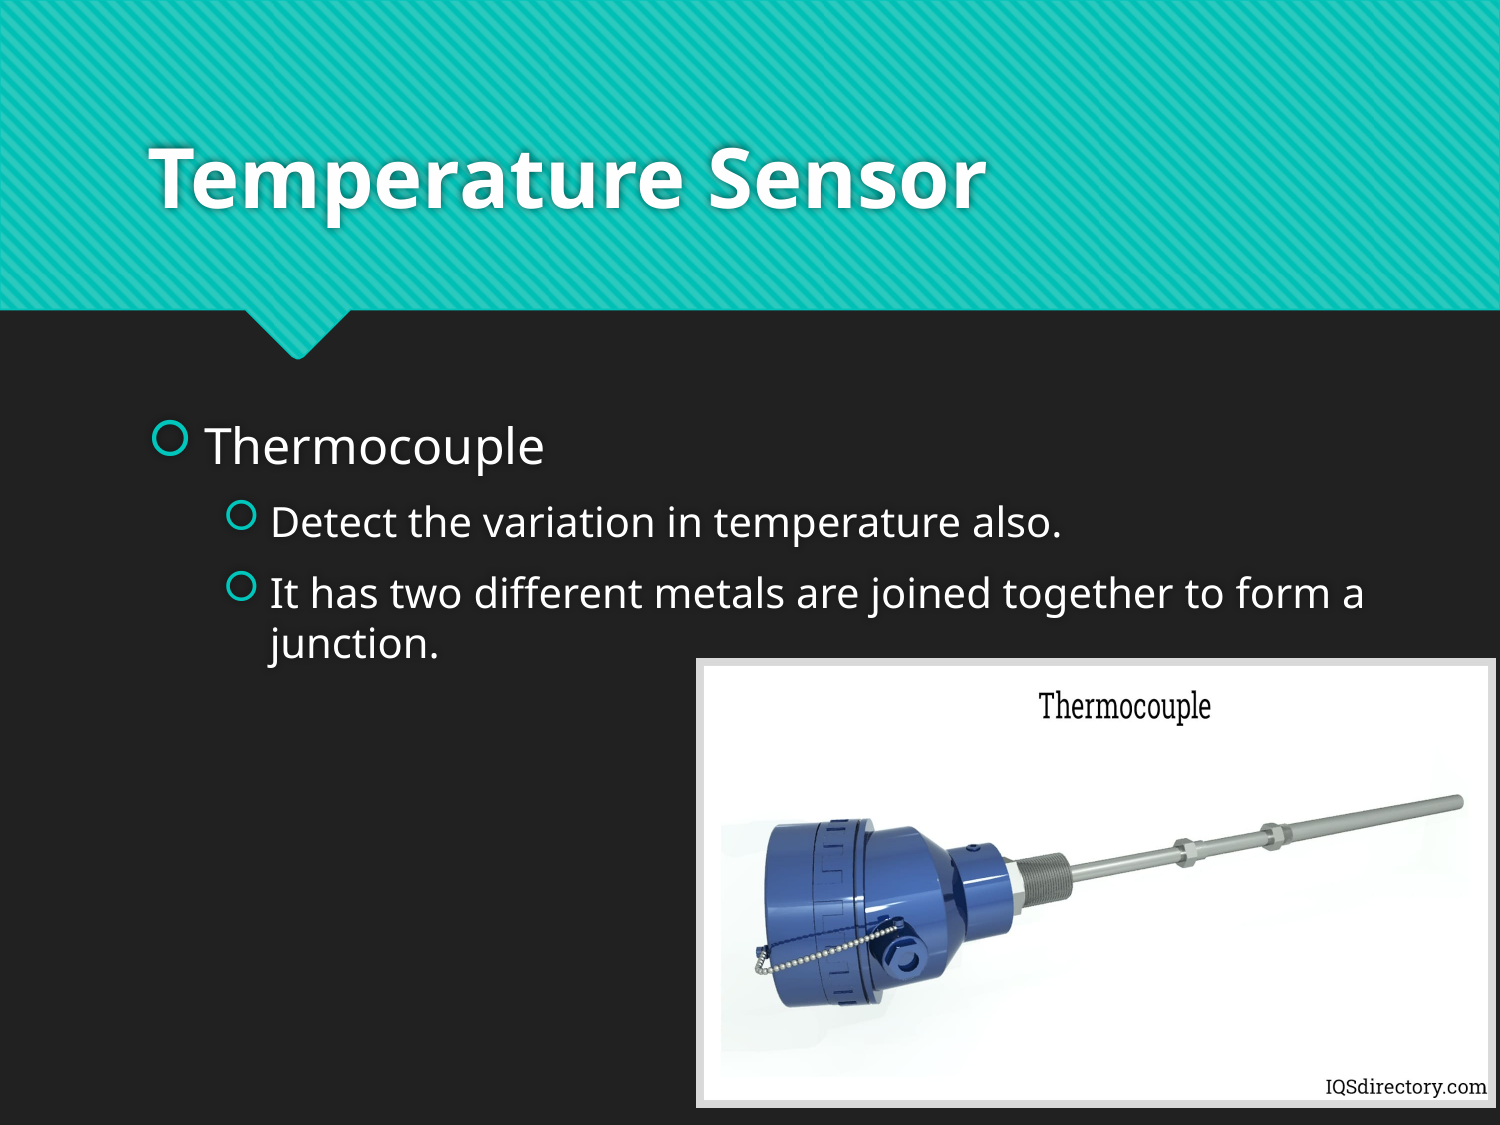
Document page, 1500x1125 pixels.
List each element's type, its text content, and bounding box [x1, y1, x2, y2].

list Thermocouple Detect the variation in temperature also. It has two different metals are joined together to form a junction. [132, 364, 1397, 810]
picture [696, 658, 1496, 1108]
title Temperature Sensor [132, 73, 1368, 233]
